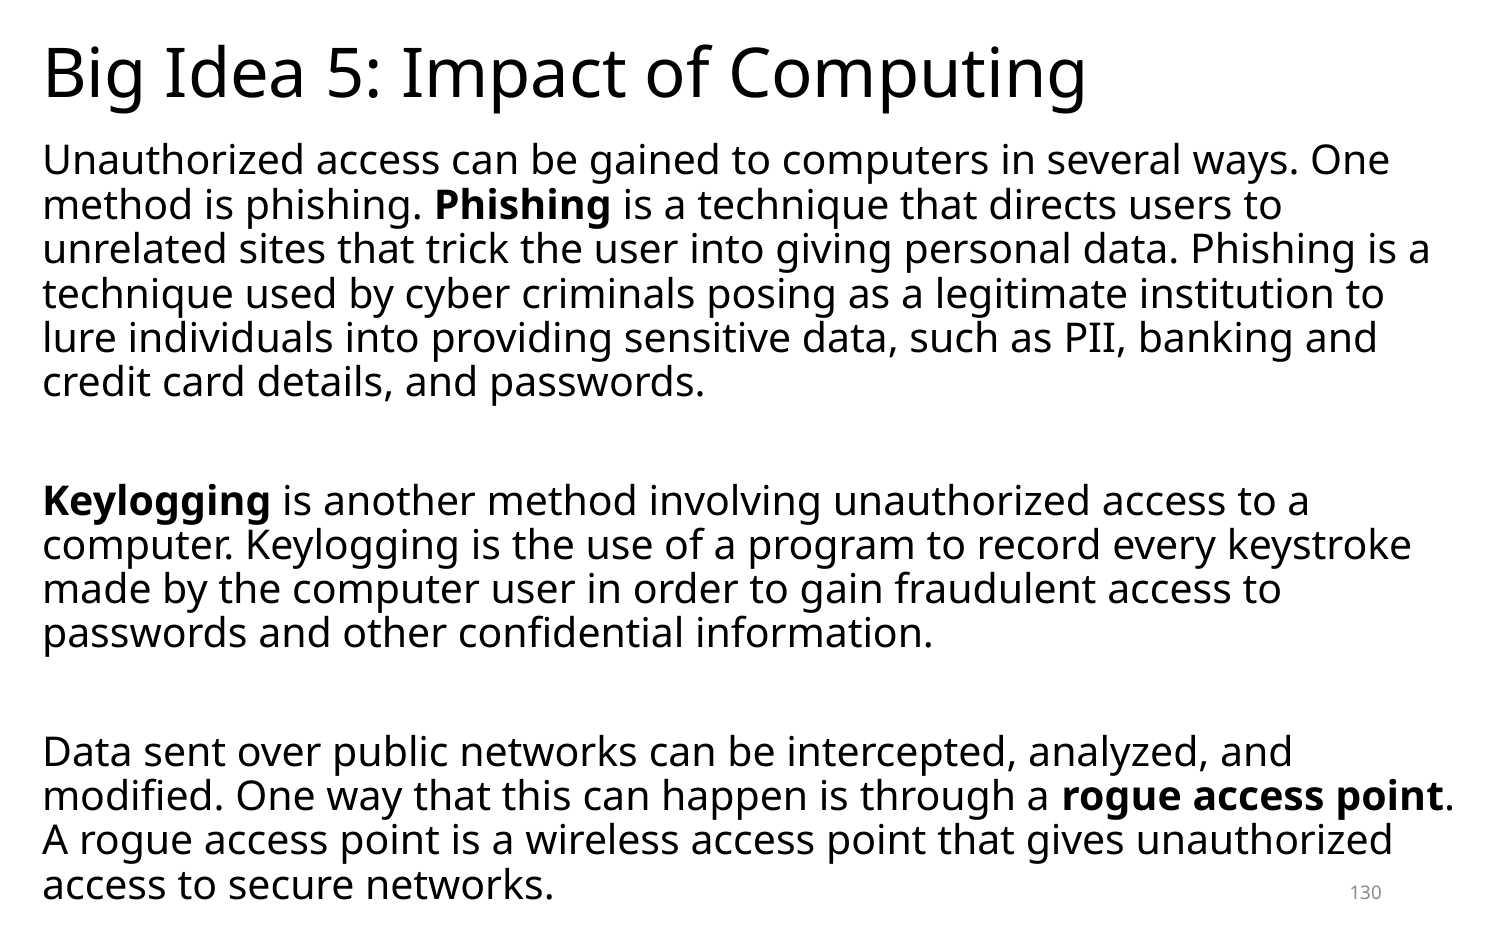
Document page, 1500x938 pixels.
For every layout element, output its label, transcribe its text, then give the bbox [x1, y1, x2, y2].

title Big Idea 5: Impact of Computing [26, 18, 1321, 132]
slide_number 130 [1059, 868, 1397, 919]
list ﻿Unauthorized access can be gained to computers in several ways. One method is phishing. Phishing is a technique that directs users to unrelated sites that trick the user into giving personal data. Phishing is a technique used by cyber criminals posing as a legitimate institution to lure individuals into providing sensitive data, such as PII, banking and credit card details, and passwords. ﻿Keylogging is another method involving unauthorized access to a computer. Keylogging is the use of a program to record every keystroke made by the computer user in order to gain fraudulent access to passwords and other confidential information. ﻿Data sent over public networks can be intercepted, analyzed, and modified. One way that this can happen is through a rogue access point. A rogue access point is a wireless access point that gives unauthorized access to secure networks. [26, 132, 1473, 919]
